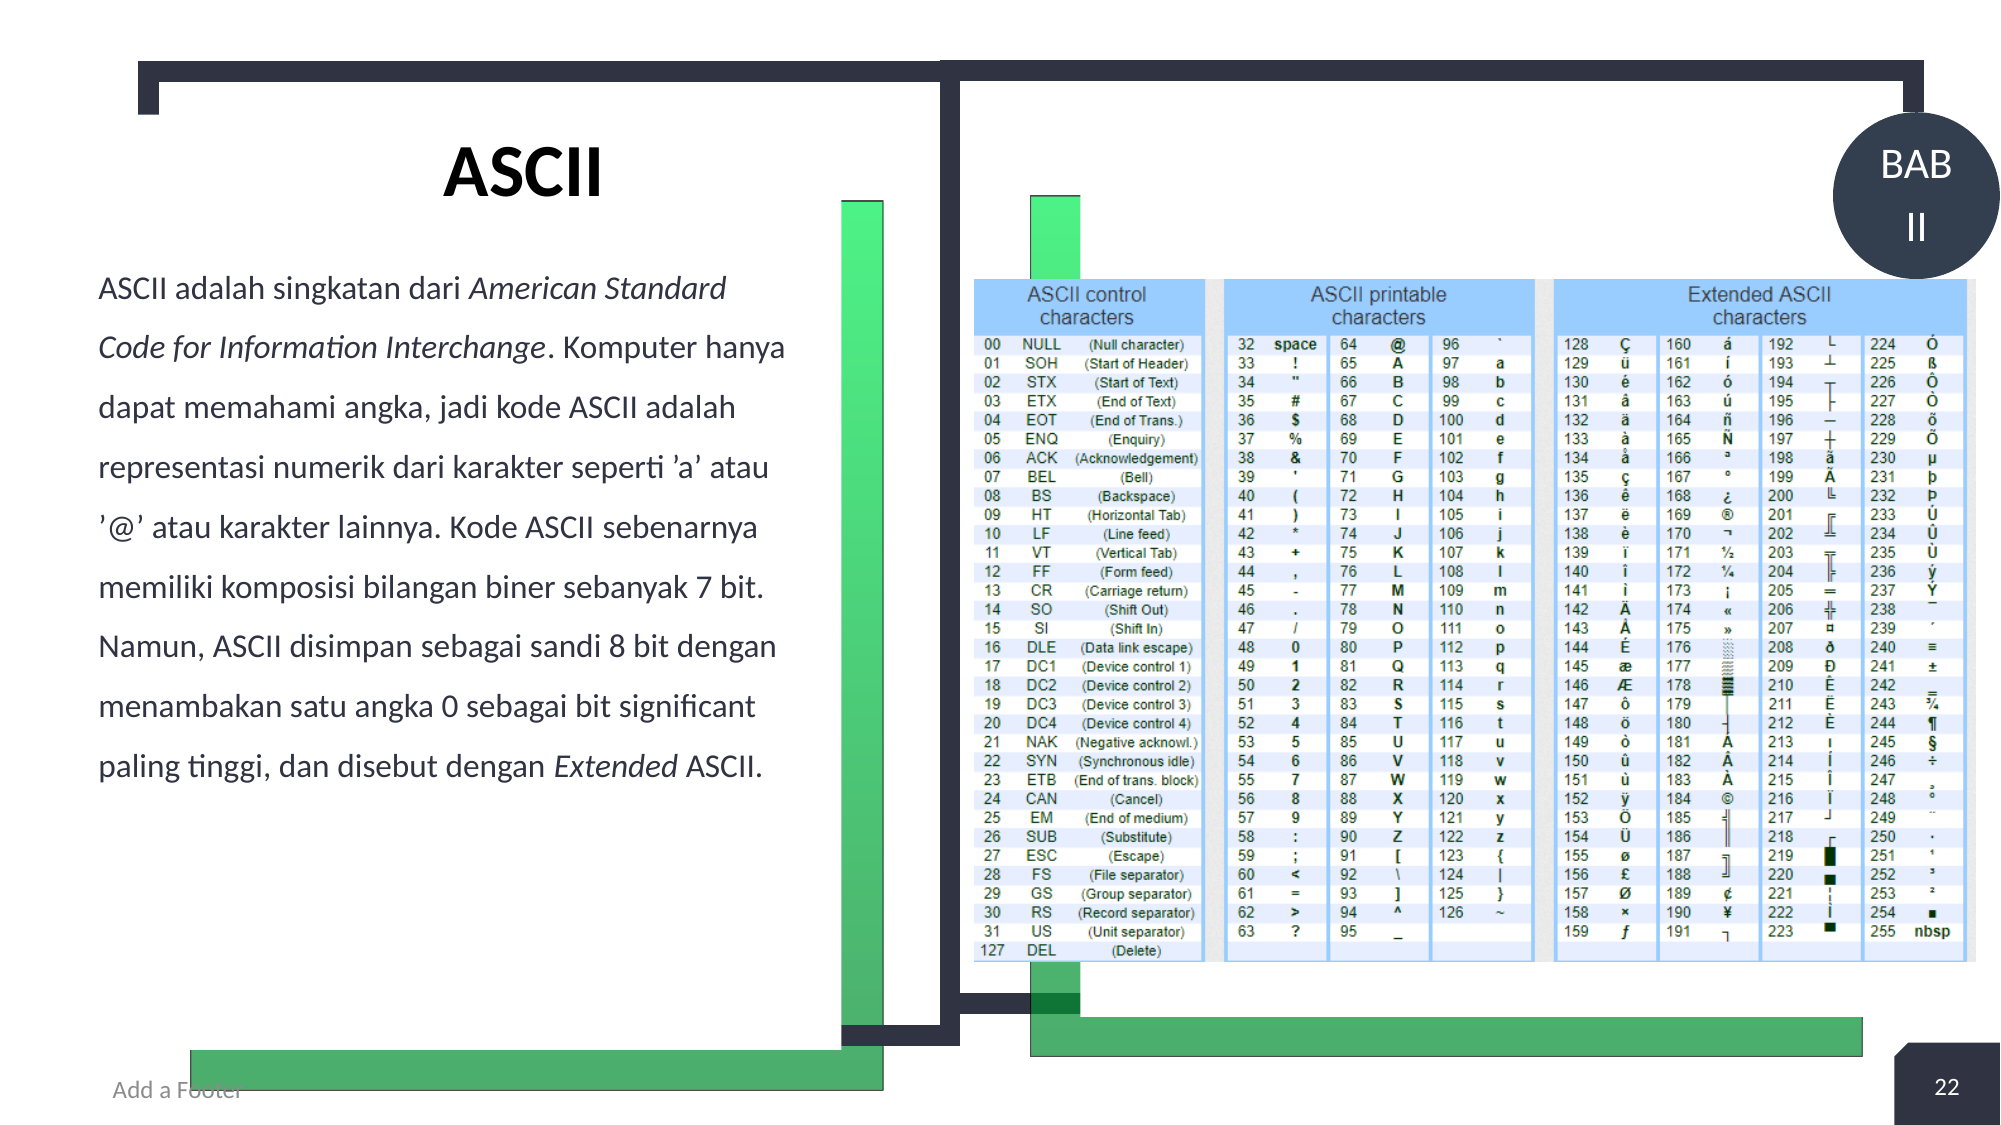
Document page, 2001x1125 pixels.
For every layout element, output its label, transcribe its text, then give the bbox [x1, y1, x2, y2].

list ASCII adalah singkatan dari American Standard Code for Information Interchange. Komputer hanya dapat memahami angka, jadi kode ASCII adalah representasi numerik dari karakter seperti ’a’ atau ’@’ atau karakter lainnya. Kode ASCII sebenarnya memiliki komposisi bilangan biner sebanyak 7 bit. Namun, ASCII disimpan sebagai sandi 8 bit dengan menambakan satu angka 0 sebagai bit significant paling tinggi, dan disebut dengan Extended ASCII. [98, 238, 792, 985]
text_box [949, 70, 1962, 1057]
text_box ascii [81, 124, 949, 219]
footer Add a Footer [97, 1059, 773, 1119]
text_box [1832, 112, 2000, 280]
slide_number 22 [1894, 1052, 2000, 1119]
picture [974, 279, 1976, 962]
